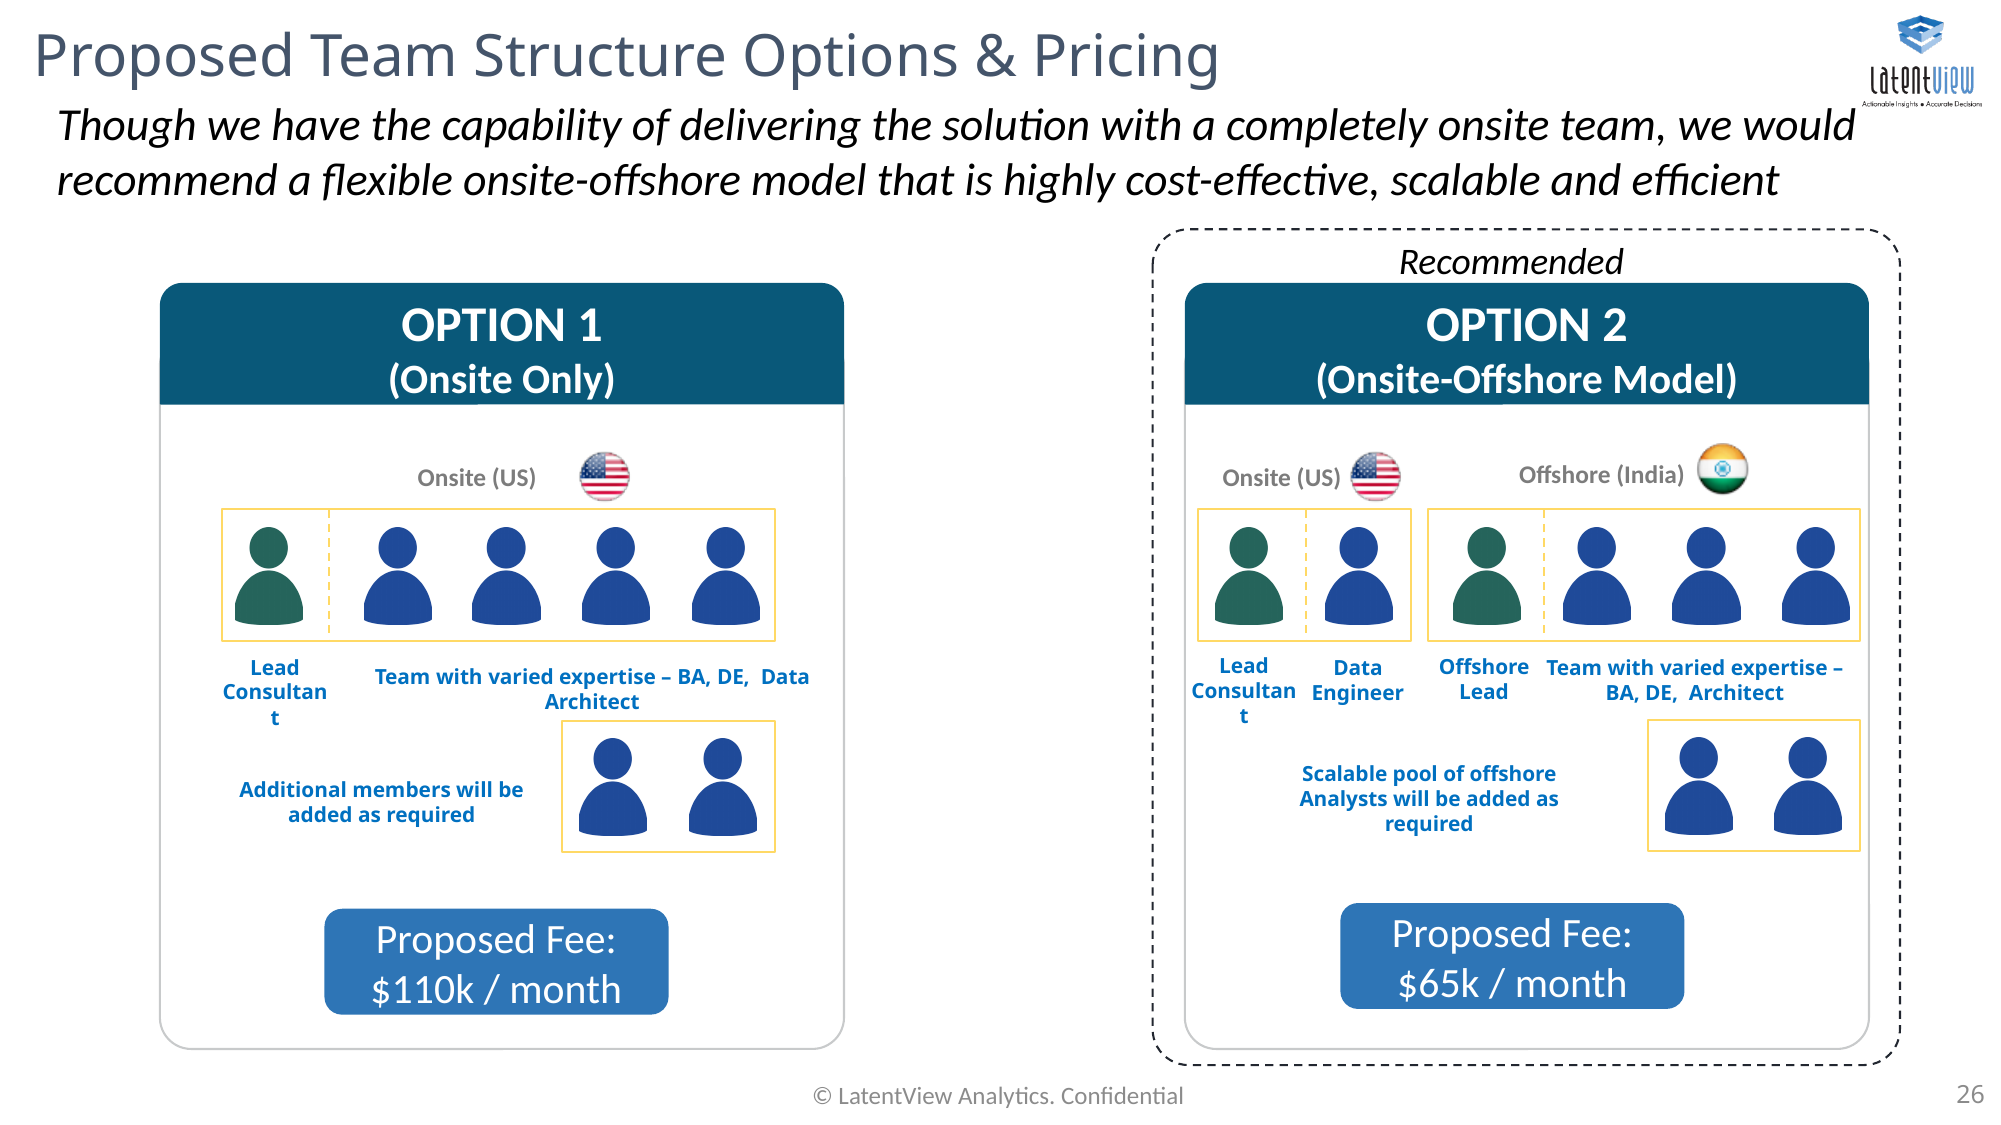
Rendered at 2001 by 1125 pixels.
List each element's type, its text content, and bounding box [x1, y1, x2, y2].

picture [582, 527, 650, 625]
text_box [1647, 720, 1861, 852]
slide_number 26 [1550, 1065, 2000, 1125]
text_box Though we have the capability of delivering the solution with a completely onsite team, we would recommend a flexible onsite-offshore model that is highly cost-effective, scalable and efficient [42, 87, 1945, 212]
picture [1453, 527, 1521, 625]
picture [364, 527, 432, 625]
picture [1563, 527, 1631, 625]
title Proposed Team Structure Options & Pricing [18, 0, 1856, 116]
picture [1340, 450, 1412, 504]
text_box Recommended [1383, 229, 1658, 282]
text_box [159, 282, 844, 1049]
picture [1215, 527, 1283, 625]
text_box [562, 720, 775, 852]
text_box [1184, 282, 1869, 1049]
picture [472, 527, 540, 625]
picture [1672, 527, 1740, 625]
footer © LatentView Analytics. Confidential [660, 1065, 1336, 1125]
picture [1782, 527, 1850, 625]
picture [1325, 527, 1393, 625]
picture [569, 450, 641, 505]
picture [1693, 439, 1753, 499]
text_box [1151, 228, 1902, 1067]
picture [1862, 15, 1982, 108]
picture [235, 527, 303, 625]
picture [692, 527, 760, 625]
